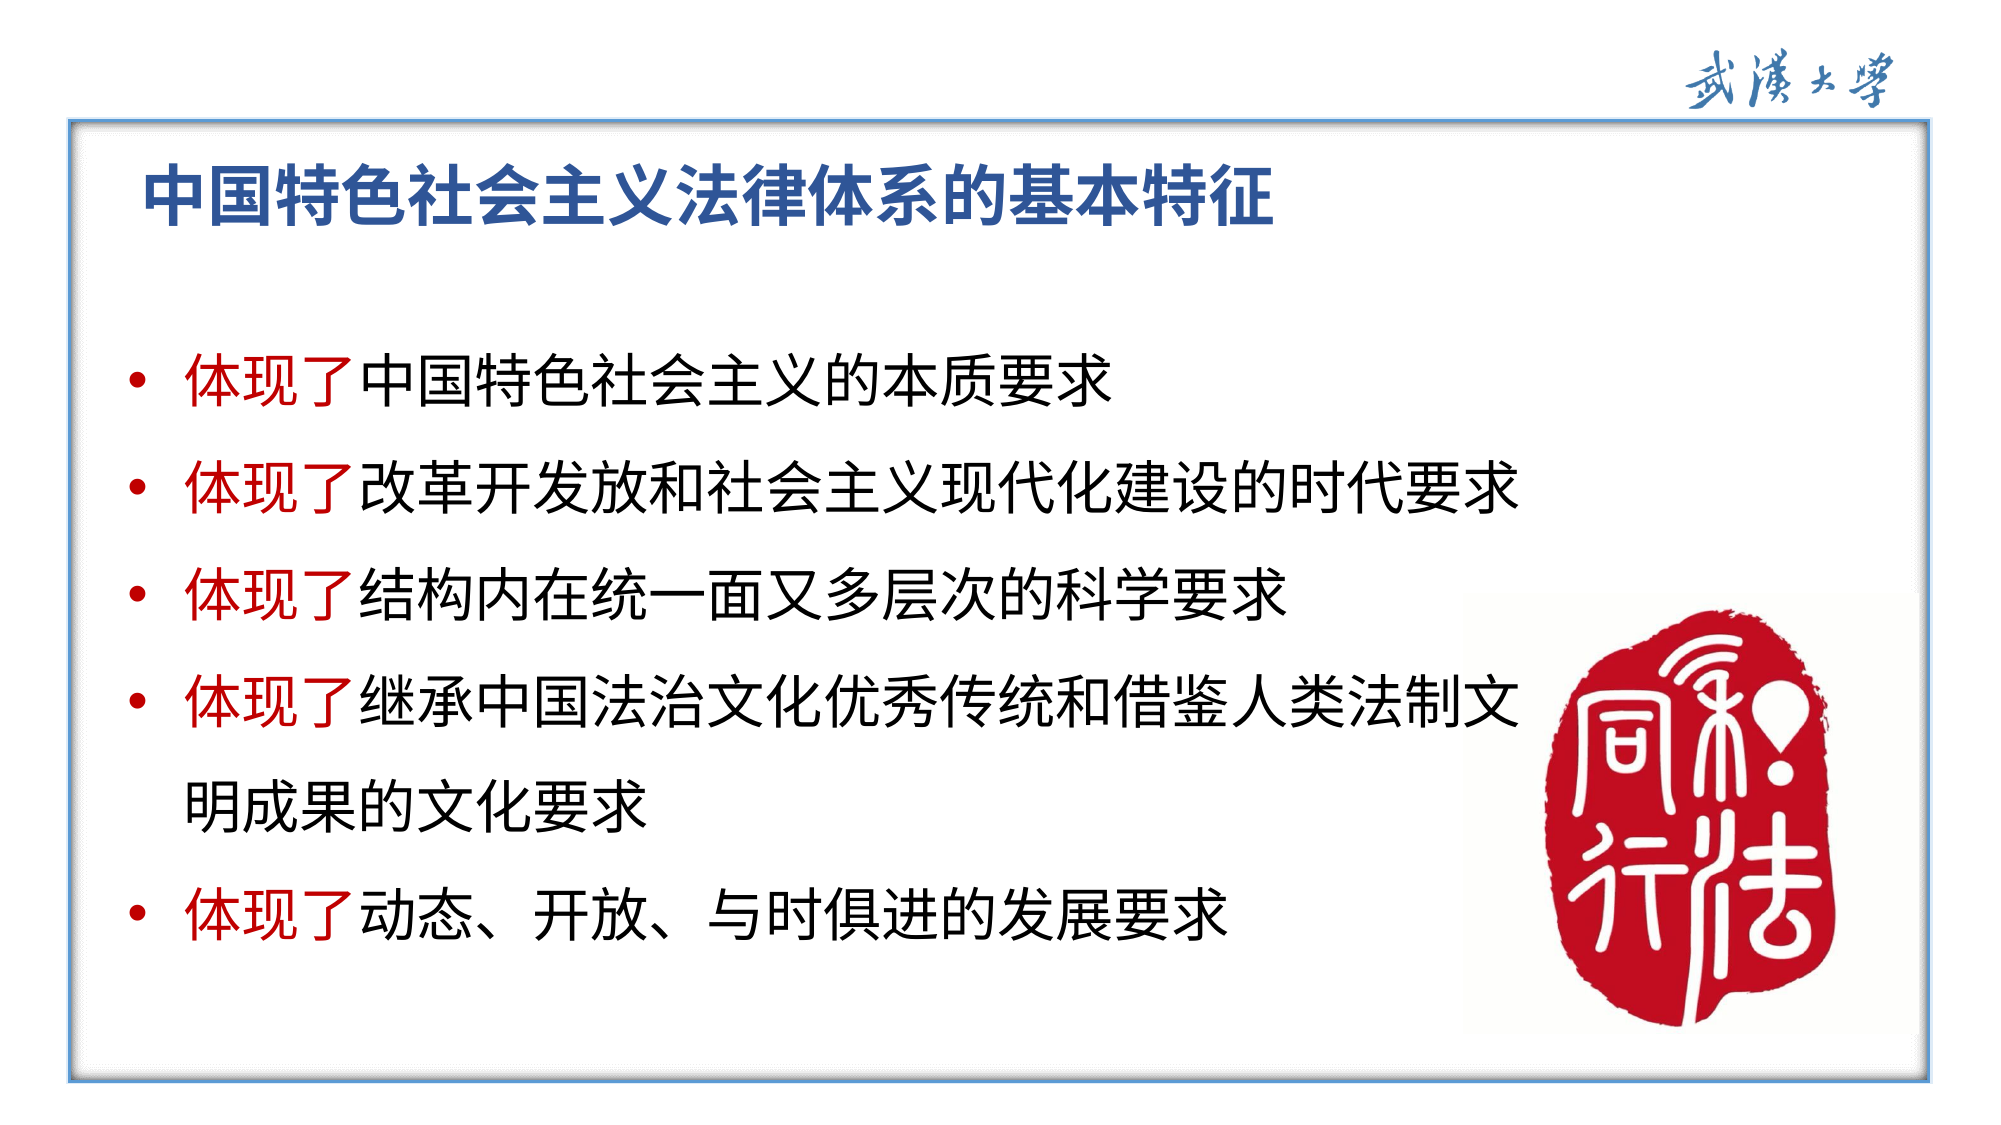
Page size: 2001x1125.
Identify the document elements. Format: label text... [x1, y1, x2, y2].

text_box 中国特色社会主义法律体系的基本特征 [138, 152, 1280, 235]
text_box 体现了中国特色社会主义的本质要求 体现了改革开发放和社会主义现代化建设的时代要求 体现了结构内在统一面又多层次的科学要求 体现了继承中国法治文化优秀传统和借鉴人类法制文明成果的文化要求 体现了动态、开放、与时俱进的发展要求 [125, 307, 1550, 948]
picture [66, 117, 1933, 1084]
